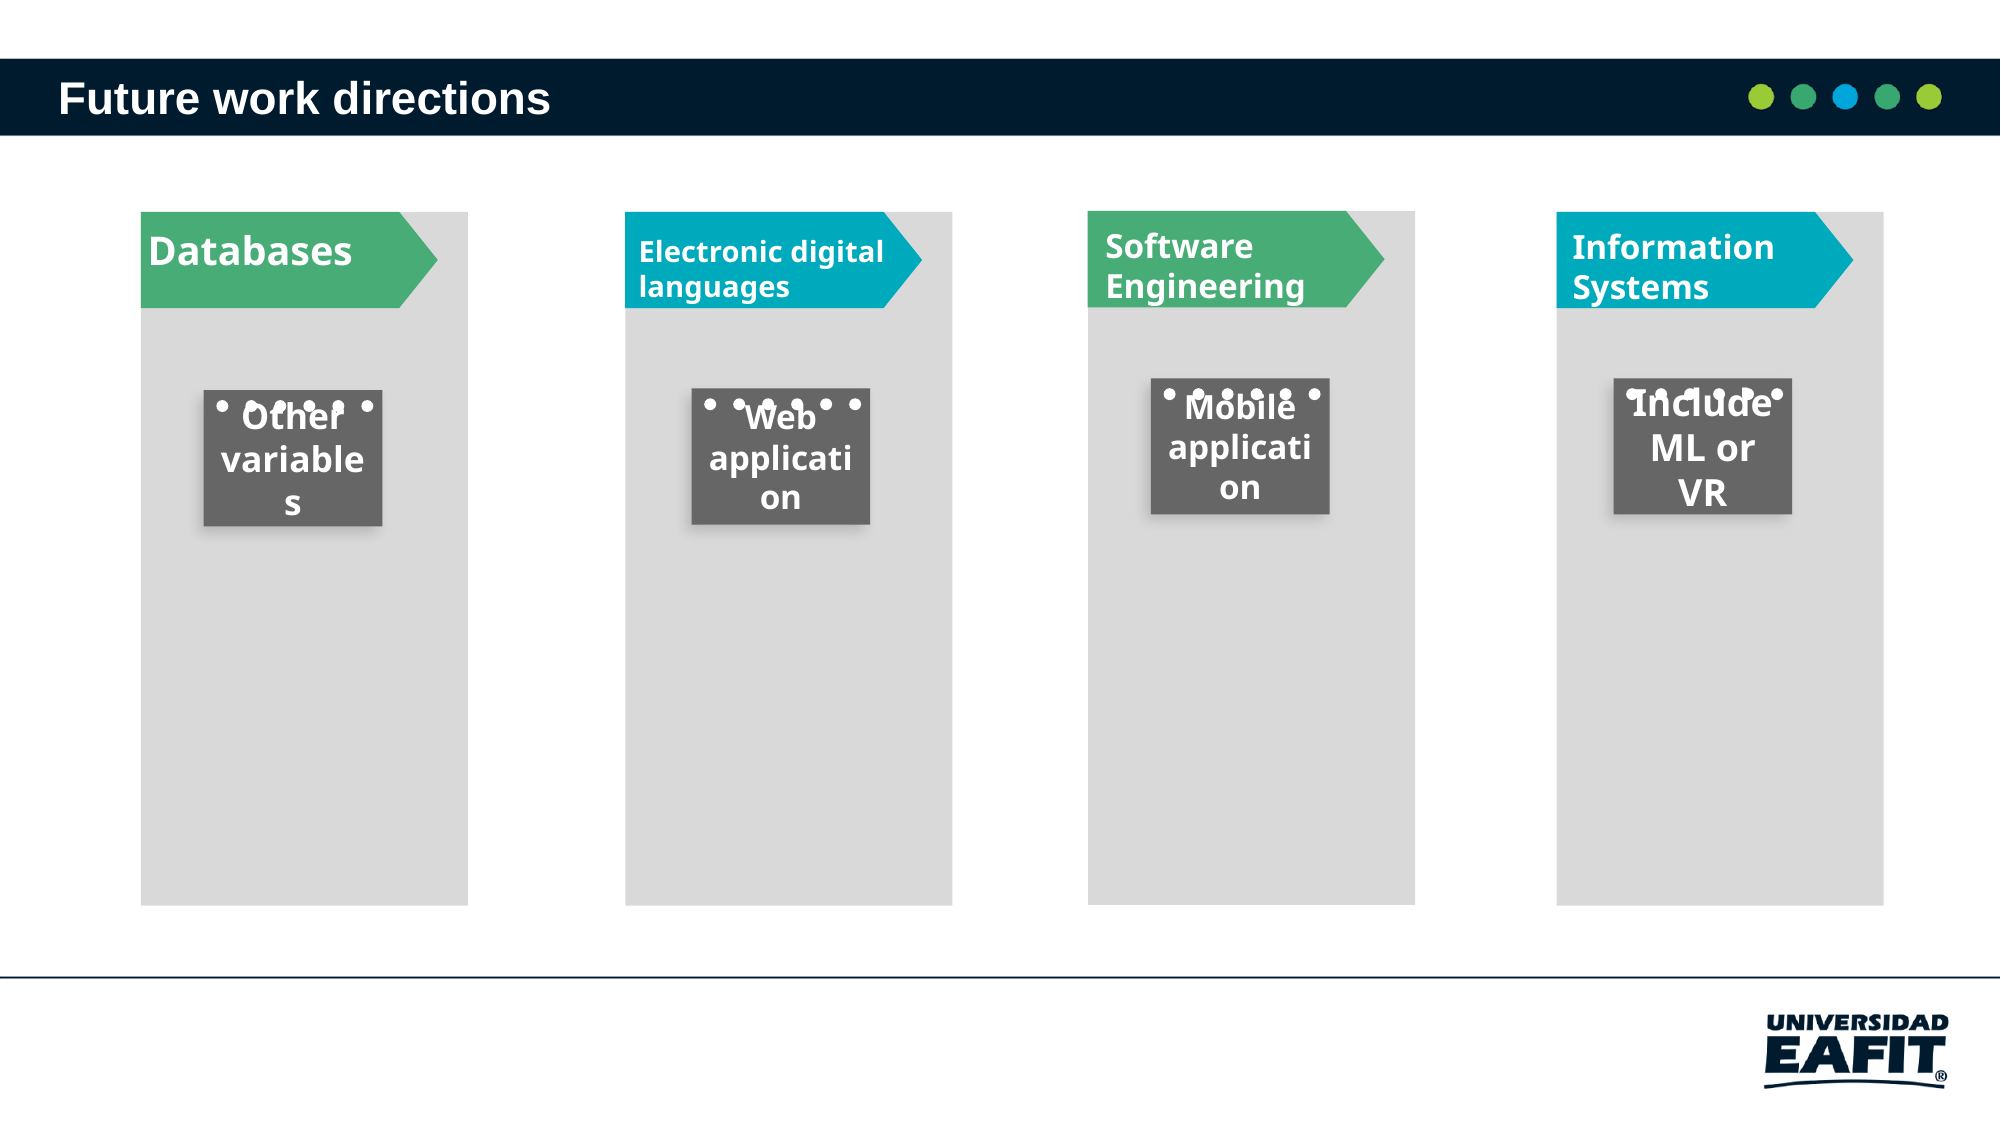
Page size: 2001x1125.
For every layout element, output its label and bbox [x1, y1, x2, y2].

text_box [1613, 378, 1793, 515]
text_box [203, 389, 383, 527]
picture [0, 0, 2000, 1125]
text_box [691, 388, 871, 525]
text_box [1150, 378, 1330, 515]
